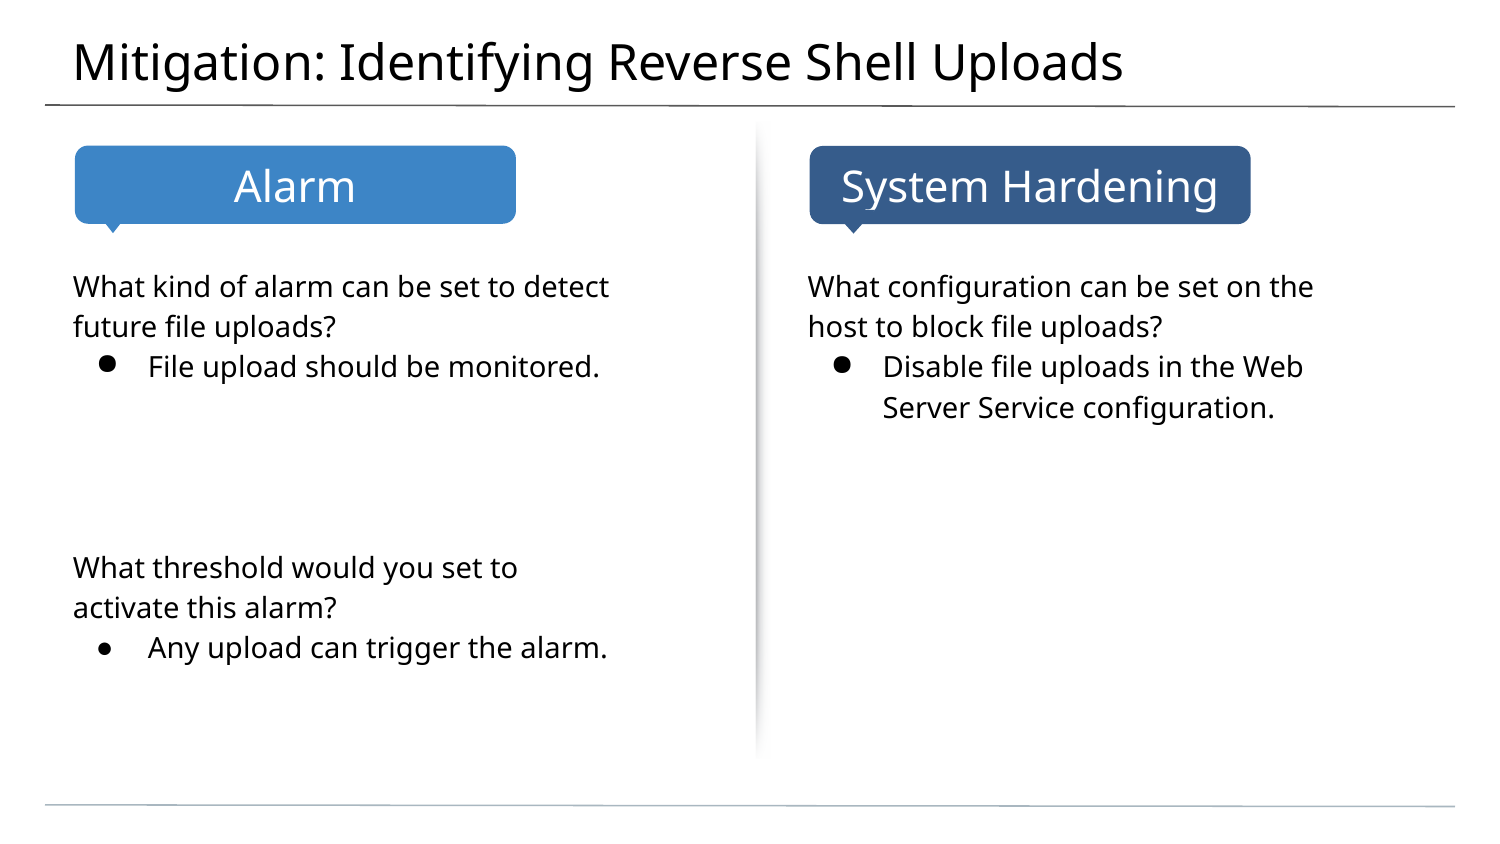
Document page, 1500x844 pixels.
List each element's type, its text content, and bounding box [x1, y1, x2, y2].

picture [703, 107, 839, 782]
title Mitigation: Identifying Reverse Shell Uploads [0, 0, 1500, 88]
subtitle What kind of alarm can be set to detect future file uploads? File upload should be monitored. What threshold would you set to activate this alarm? Any upload can trigger the alarm. [0, 262, 704, 805]
subtitle What configuration can be set on the host to block file uploads? Disable file uploads in the Web Server Service configuration. [732, 263, 1438, 805]
